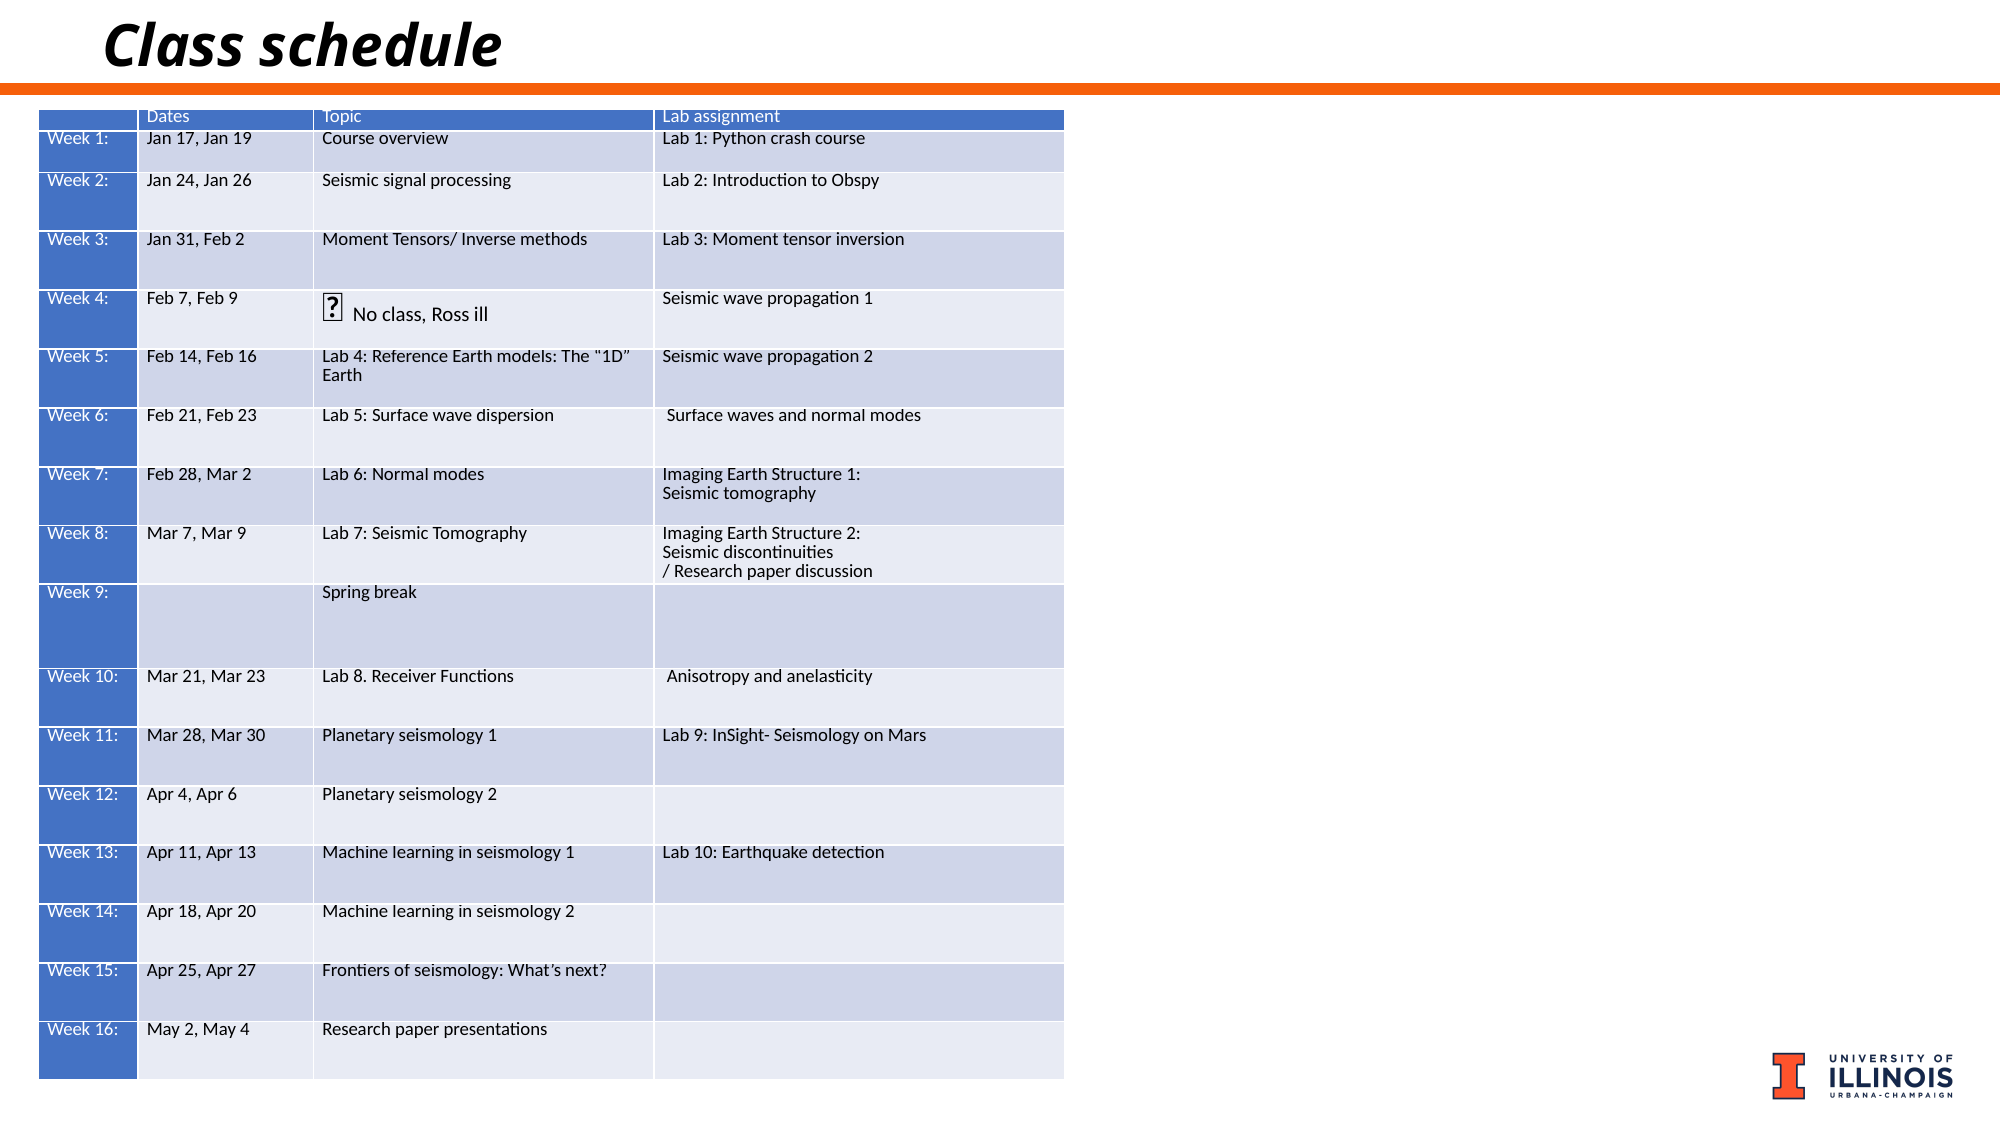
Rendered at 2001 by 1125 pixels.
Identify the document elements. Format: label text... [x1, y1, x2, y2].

table_cell Course overview [314, 132, 653, 172]
table_cell Feb 14, Feb 16 [139, 350, 313, 407]
table_cell Lab 1: Python crash course [655, 132, 1064, 172]
table_cell Lab 3: Moment tensor inversion [655, 232, 1064, 289]
table_cell Week 6: [39, 409, 137, 466]
table_cell Apr 4, Apr 6 [139, 787, 313, 844]
table_cell Machine learning in seismology 1 [314, 846, 653, 903]
table_header Lab assignment [655, 110, 1064, 130]
table_cell Week 1: [39, 132, 137, 172]
table_cell Feb 7, Feb 9 [139, 291, 313, 348]
table_header Topic [314, 110, 653, 130]
table_cell Surface waves and normal modes [655, 409, 1064, 466]
table_cell Jan 24, Jan 26 [139, 173, 313, 230]
table_cell Mar 21, Mar 23 [139, 669, 313, 726]
table_cell Week 7: [39, 468, 137, 525]
table_cell Lab 8. Receiver Functions [314, 669, 653, 726]
table_cell [139, 585, 313, 668]
table_cell [655, 787, 1064, 844]
table_cell Lab 6: Normal modes [314, 468, 653, 525]
table_cell Week 10: [39, 669, 137, 726]
table_cell Frontiers of seismology: What’s next? [314, 964, 653, 1021]
table_cell Lab 7: Seismic Tomography [314, 526, 653, 583]
table_cell Week 12: [39, 787, 137, 844]
table_cell Moment Tensors/ Inverse methods [314, 232, 653, 289]
table_cell Lab 2: Introduction to Obspy [655, 173, 1064, 230]
table_cell Week 9: [39, 585, 137, 668]
table_cell Week 16: [39, 1022, 137, 1079]
table_cell Seismic wave propagation 1 [655, 291, 1064, 348]
table_cell Lab 5: Surface wave dispersion [314, 409, 653, 466]
text_box Class schedule [87, 8, 1588, 109]
table_cell Mar 28, Mar 30 [139, 728, 313, 785]
table_cell Apr 11, Apr 13 [139, 846, 313, 903]
table_cell Week 2: [39, 173, 137, 230]
picture [1747, 1030, 1978, 1125]
table_cell Imaging Earth Structure 1: Seismic tomography [655, 468, 1064, 525]
table_cell Planetary seismology 1 [314, 728, 653, 785]
table_header Dates [139, 110, 313, 130]
table_cell May 2, May 4 [139, 1022, 313, 1079]
table_cell 🤮 No class, Ross ill [314, 291, 653, 348]
table_cell Research paper presentations [314, 1022, 653, 1079]
table_cell Week 11: [39, 728, 137, 785]
table_cell Machine learning in seismology 2 [314, 905, 653, 962]
table_cell Week 14: [39, 905, 137, 962]
table_cell Week 13: [39, 846, 137, 903]
table_cell Jan 17, Jan 19 [139, 132, 313, 172]
table_cell Seismic signal processing [314, 173, 653, 230]
table_cell Anisotropy and anelasticity [655, 669, 1064, 726]
table_cell Imaging Earth Structure 2: Seismic discontinuities / Research paper discussion [655, 526, 1064, 583]
table_cell Feb 28, Mar 2 [139, 468, 313, 525]
table_cell Lab 10: Earthquake detection [655, 846, 1064, 903]
table_cell Week 5: [39, 350, 137, 407]
table_cell Mar 7, Mar 9 [139, 526, 313, 583]
table_cell Week 3: [39, 232, 137, 289]
table_cell Week 8: [39, 526, 137, 583]
table_cell [655, 964, 1064, 1021]
table_cell Spring break [314, 585, 653, 668]
table_cell [655, 585, 1064, 668]
table_cell Jan 31, Feb 2 [139, 232, 313, 289]
table_cell Lab 4: Reference Earth models: The “1D” Earth [314, 350, 653, 407]
table_cell Planetary seismology 2 [314, 787, 653, 844]
table_cell Apr 25, Apr 27 [139, 964, 313, 1021]
table_cell Lab 9: InSight- Seismology on Mars [655, 728, 1064, 785]
table_header [39, 110, 137, 130]
table_cell Seismic wave propagation 2 [655, 350, 1064, 407]
table_cell Apr 18, Apr 20 [139, 905, 313, 962]
table_cell [655, 905, 1064, 962]
table_cell Week 4: [39, 291, 137, 348]
table_cell [655, 1022, 1064, 1079]
table_cell Week 15: [39, 964, 137, 1021]
table_cell Feb 21, Feb 23 [139, 409, 313, 466]
